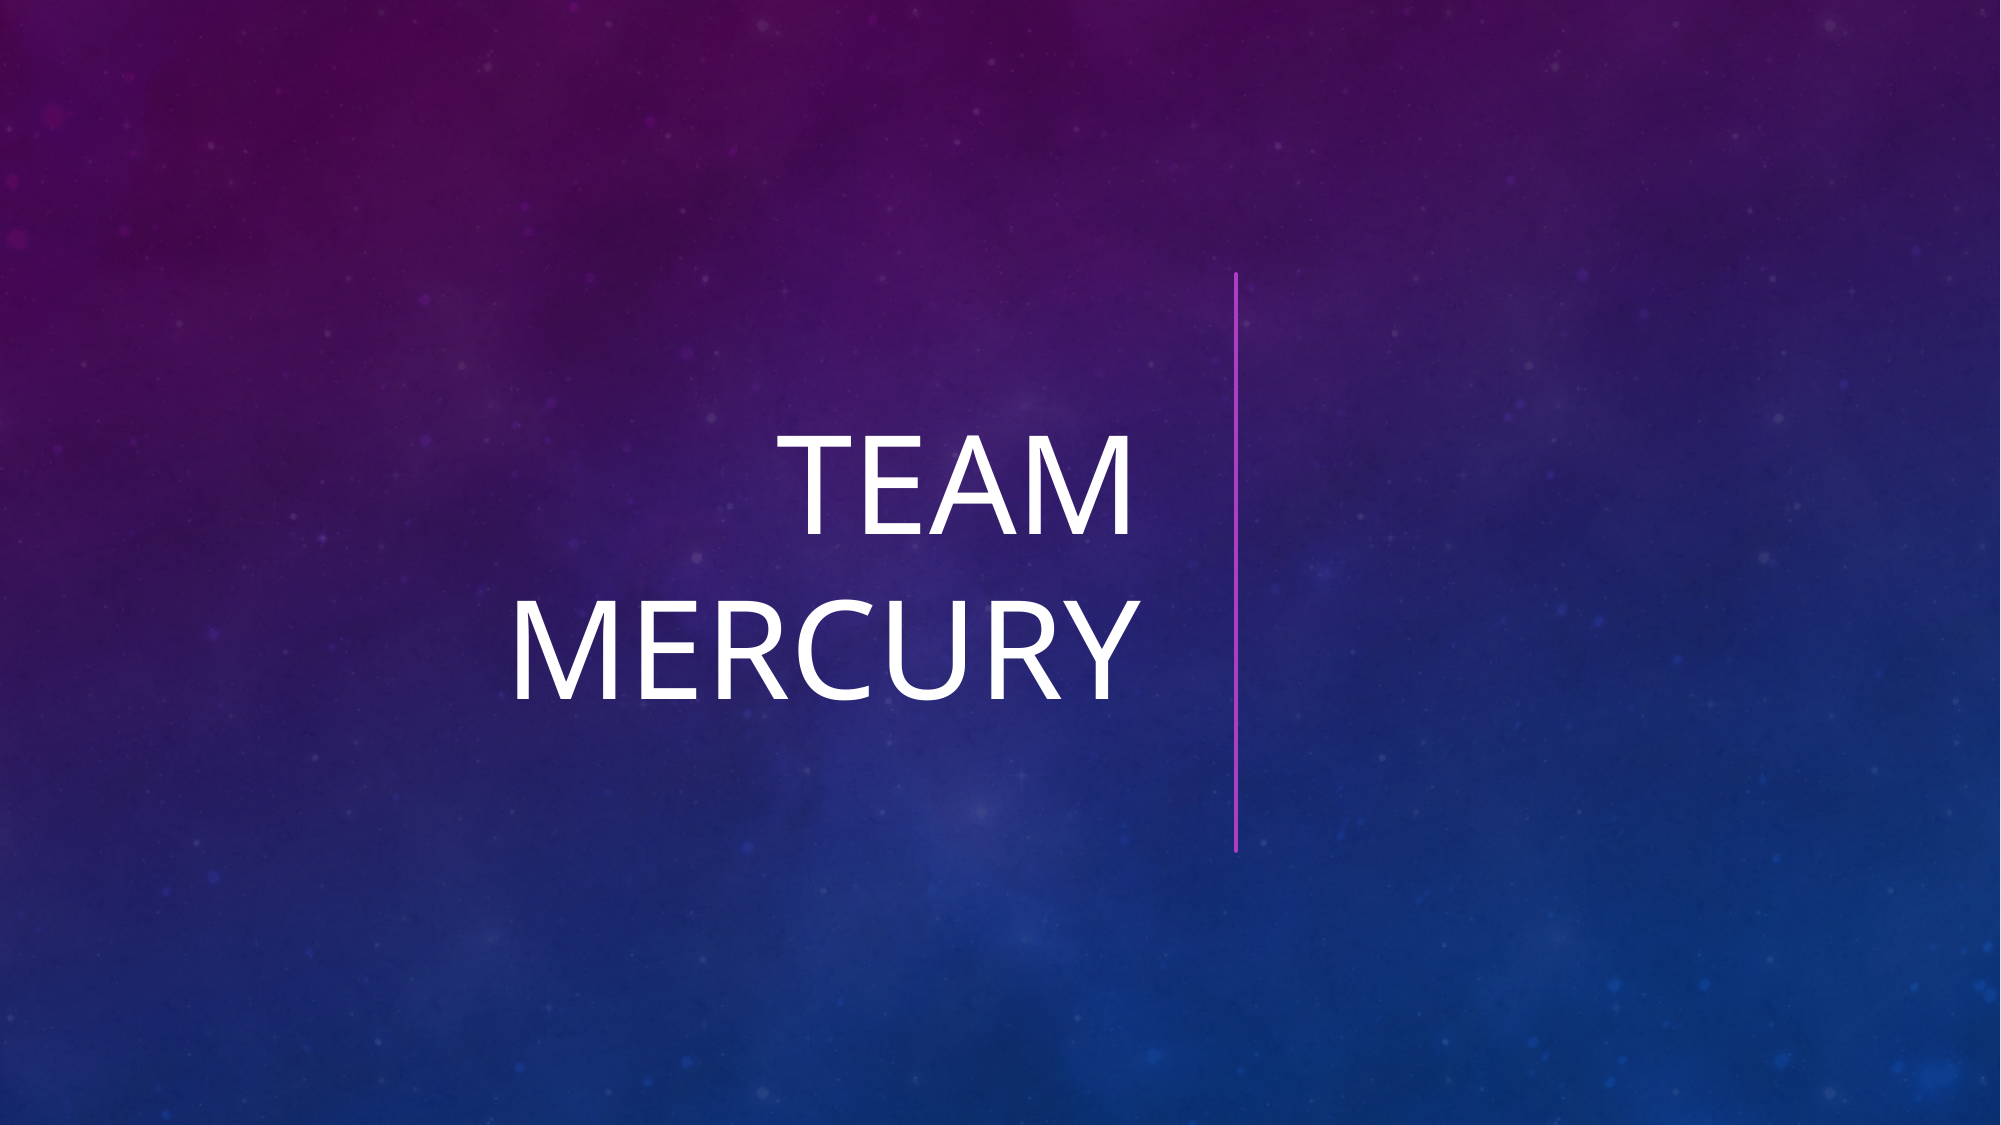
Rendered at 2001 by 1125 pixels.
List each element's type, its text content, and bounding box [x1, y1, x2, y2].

title TEAM MERCURY [169, 198, 1157, 926]
text_box [0, 0, 2000, 1125]
